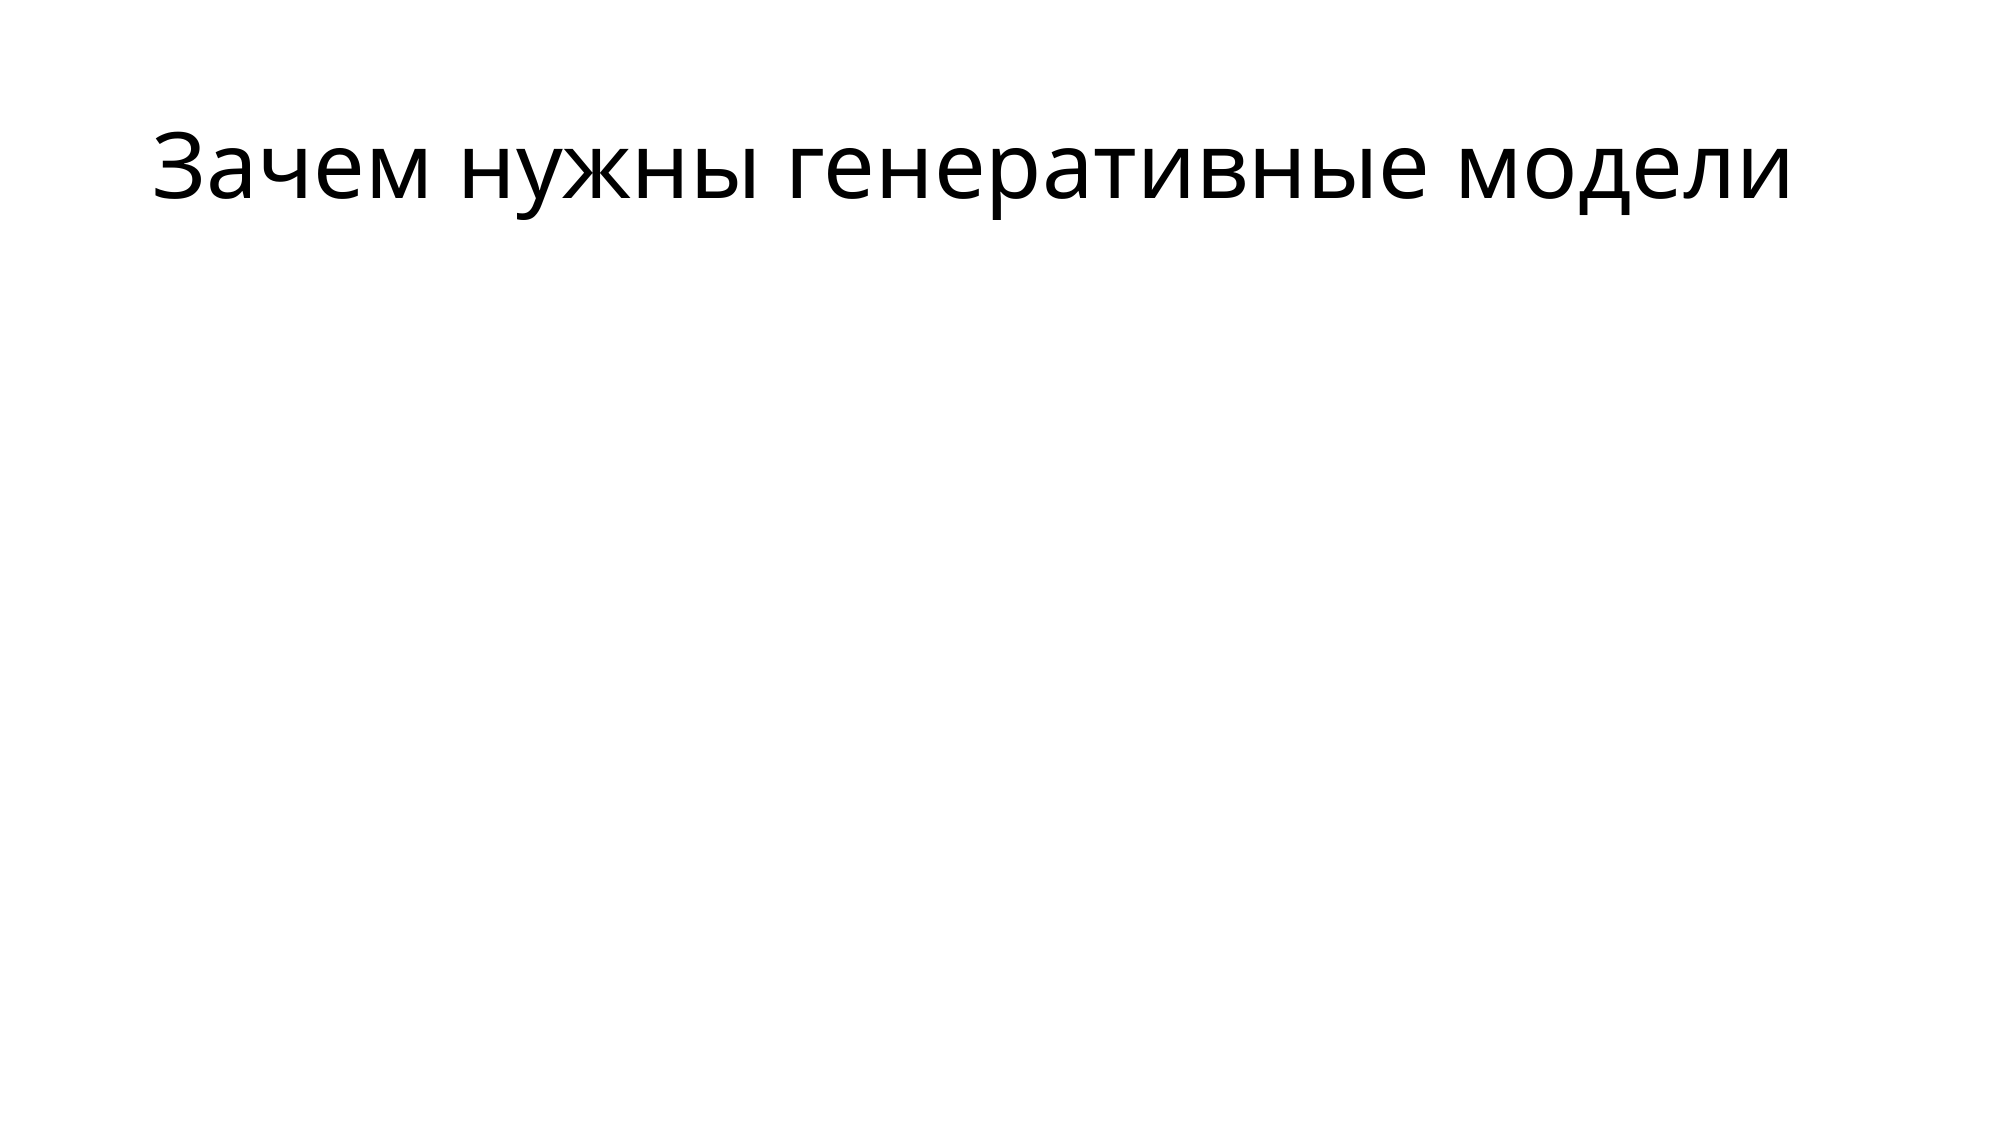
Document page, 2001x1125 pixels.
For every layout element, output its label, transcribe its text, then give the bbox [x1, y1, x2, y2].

text_box Зачем нужны генеративные модели [137, 59, 1863, 278]
